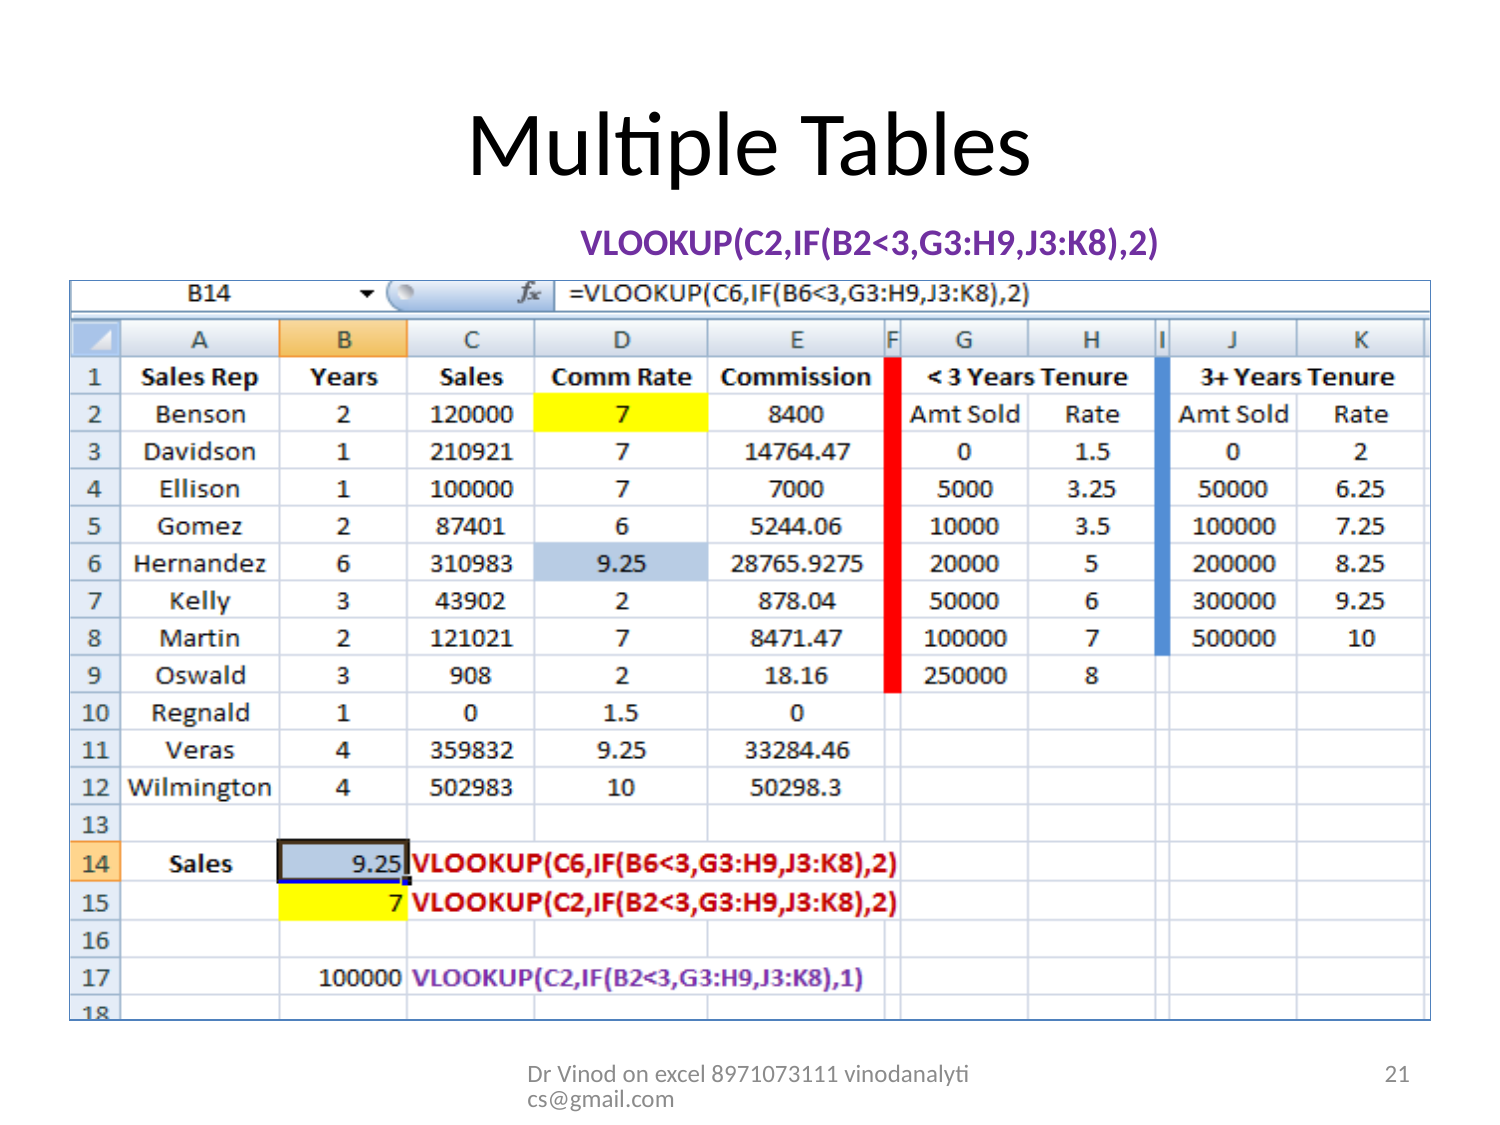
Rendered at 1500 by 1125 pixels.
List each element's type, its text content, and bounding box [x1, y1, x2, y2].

slide_number 21 [1074, 1042, 1425, 1103]
footer Dr Vinod on excel 8971073111 vinodanalytics@gmail.com [512, 1042, 988, 1103]
text_box VLOOKUP(C2,IF(B2<3,G3:H9,J3:K8),2) [565, 210, 1184, 271]
picture [70, 280, 1430, 1020]
title Multiple Tables [75, 45, 1425, 233]
